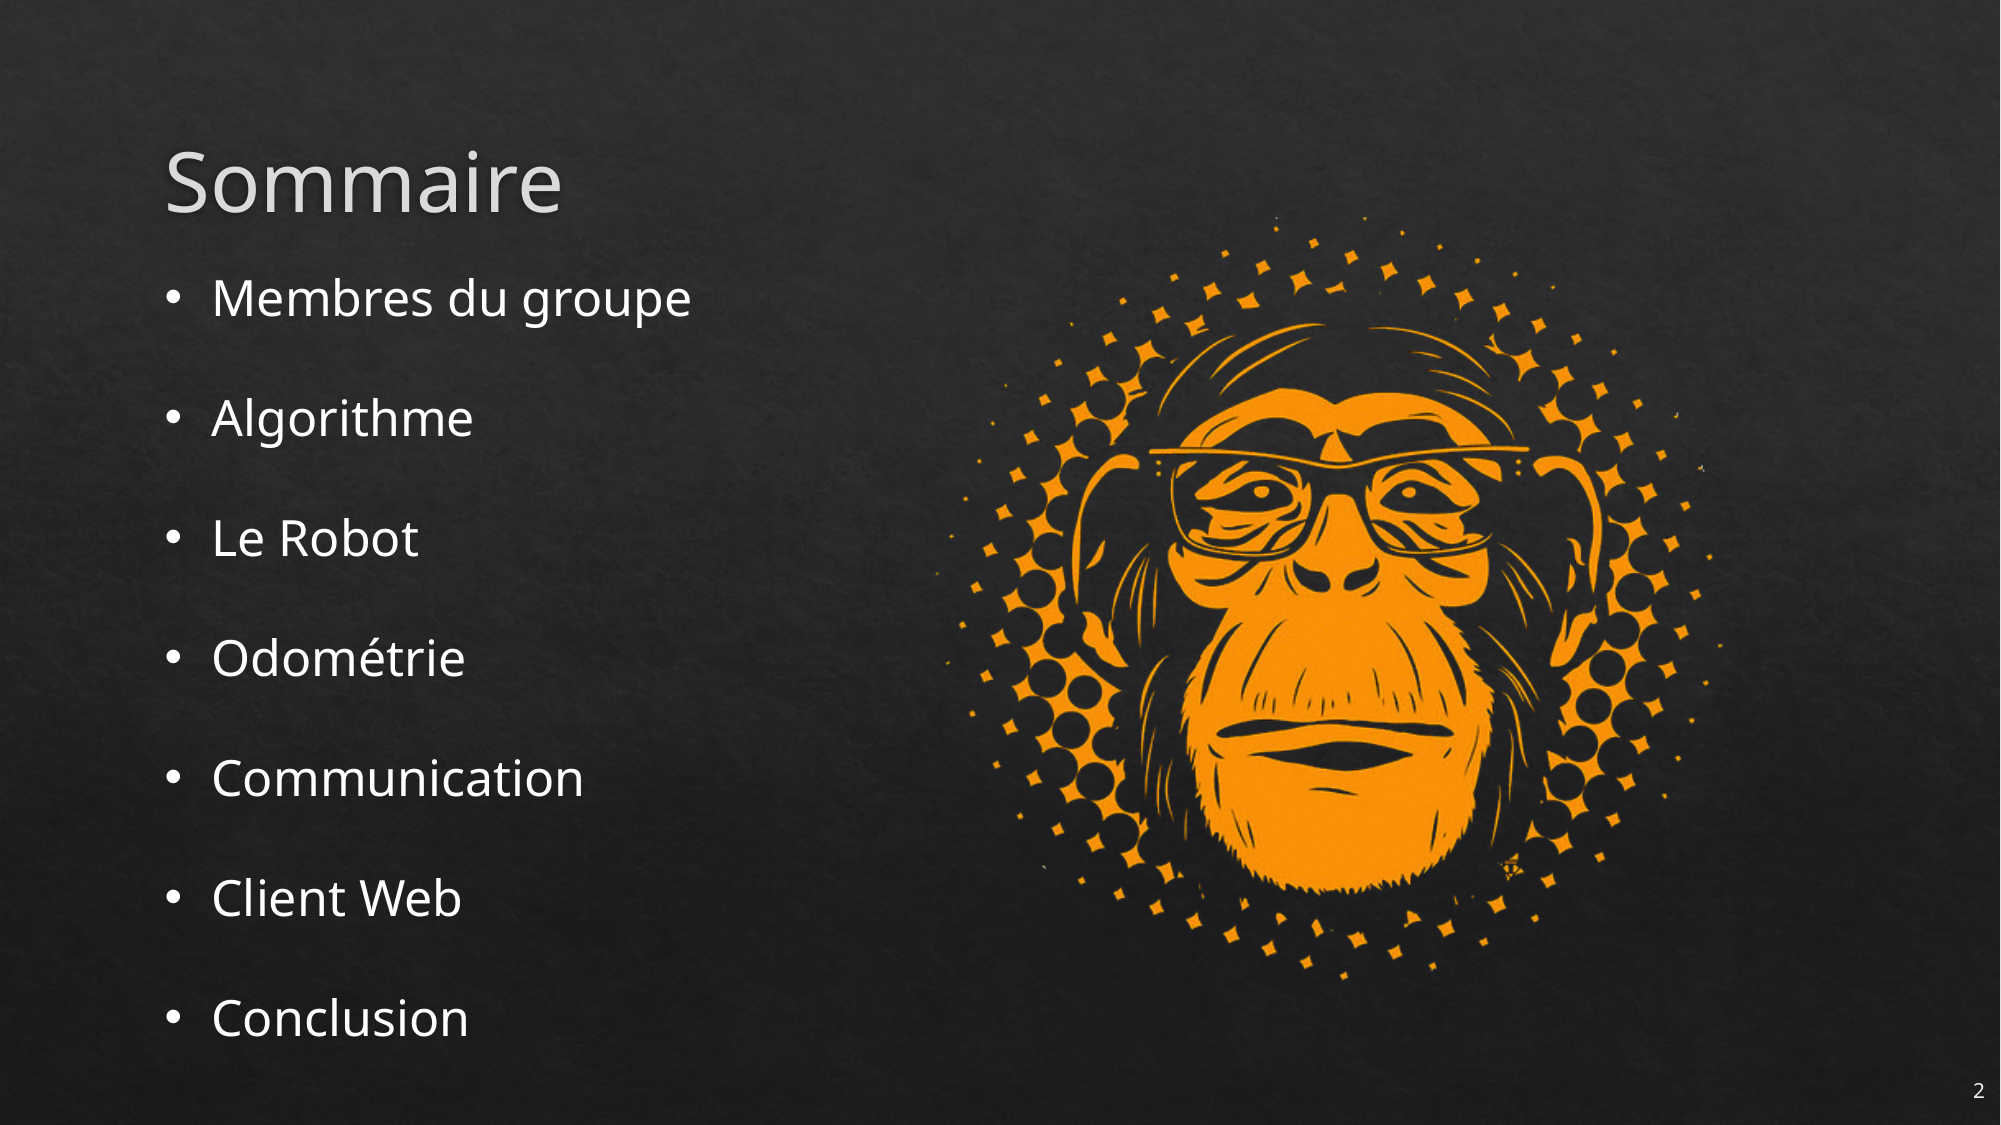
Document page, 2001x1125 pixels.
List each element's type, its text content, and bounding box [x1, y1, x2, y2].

text_box Membres du groupe Algorithme Le Robot Odométrie Communication Client Web Conclusion [149, 259, 1849, 1054]
picture [933, 216, 1726, 984]
slide_number 2 [1876, 1061, 2000, 1122]
title Sommaire [149, 99, 1849, 259]
